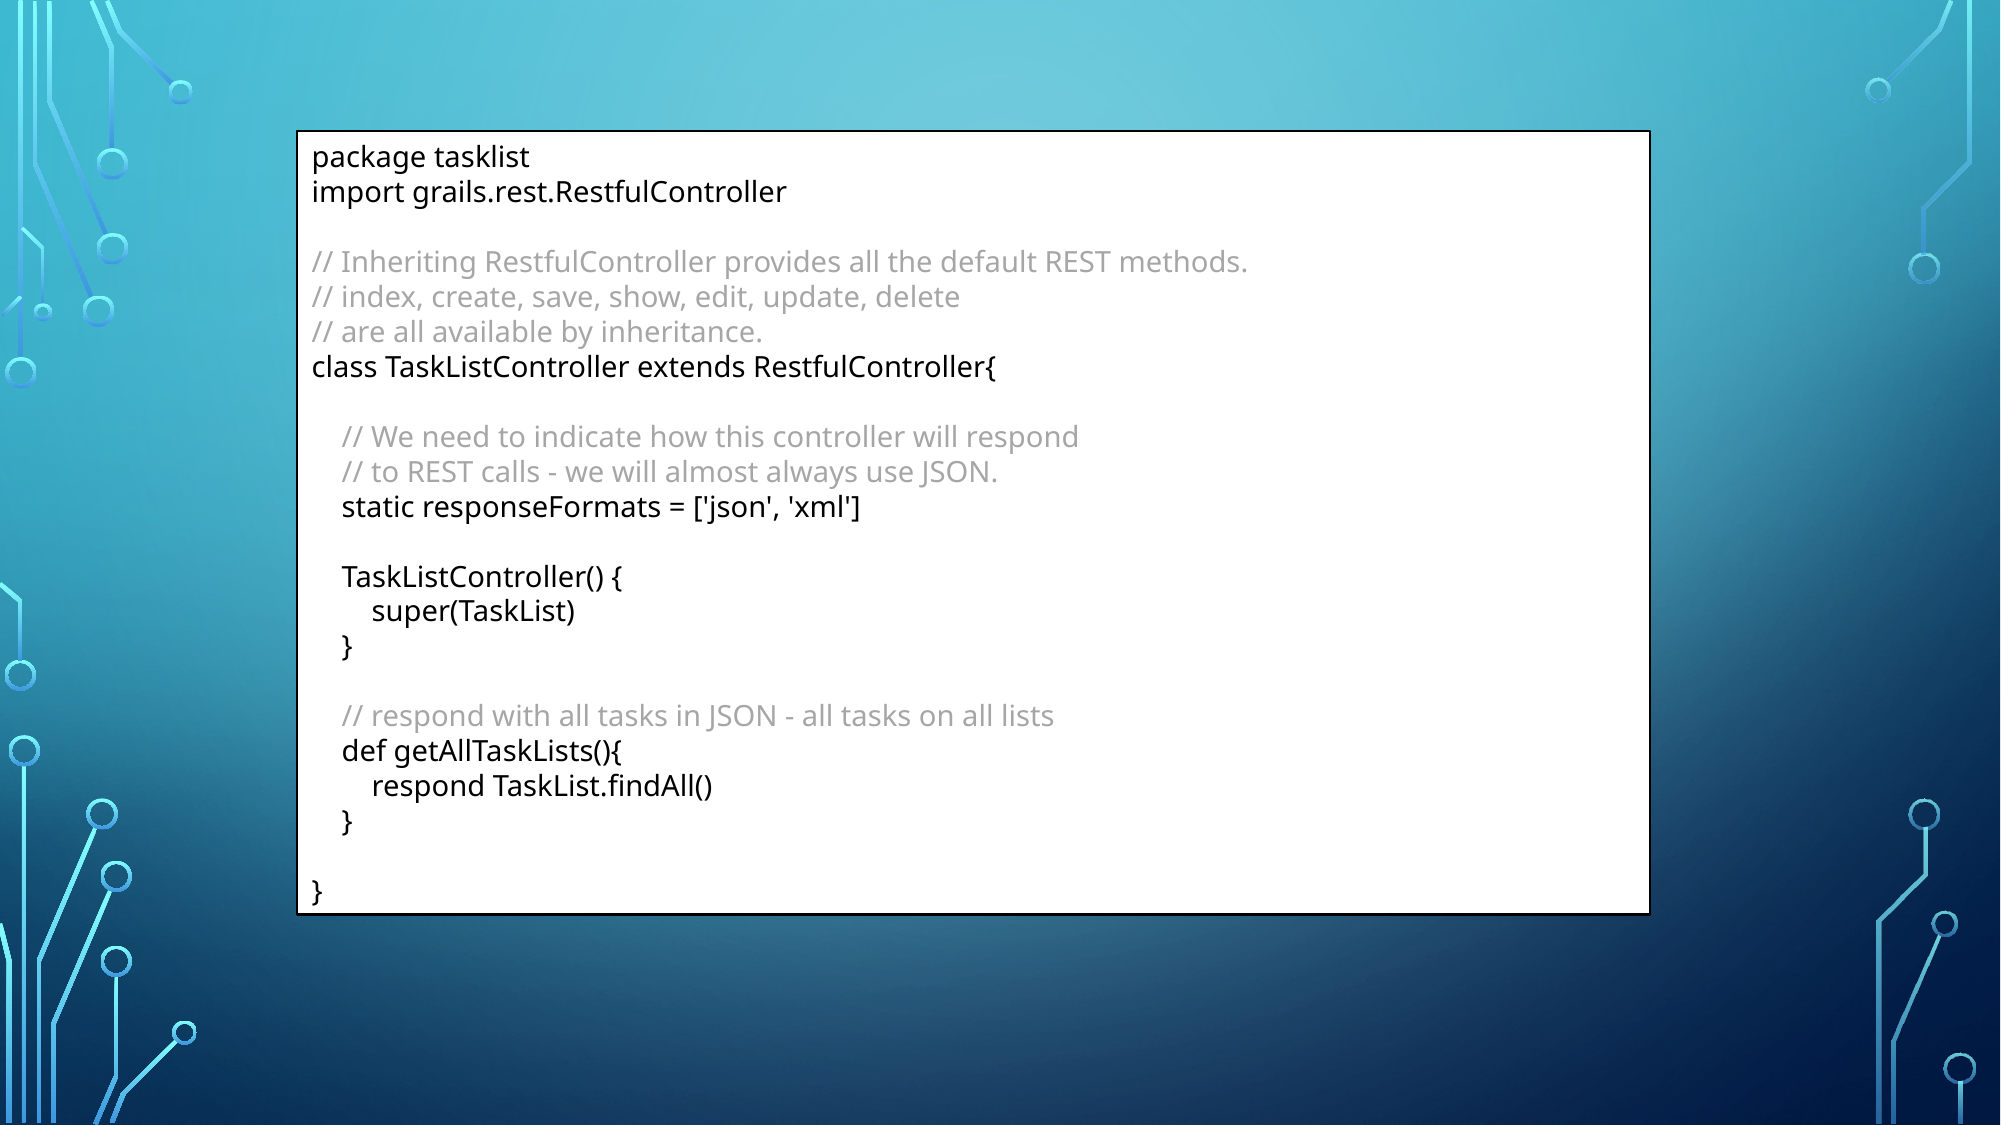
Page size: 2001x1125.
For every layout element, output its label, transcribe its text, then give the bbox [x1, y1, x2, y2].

text_box package tasklist import grails.rest.RestfulController // Inheriting RestfulController provides all the default REST methods. // index, create, save, show, edit, update, delete // are all available by inheritance. class TaskListController extends RestfulController{ // We need to indicate how this controller will respond // to REST calls - we will almost always use JSON. static responseFormats = ['json', 'xml'] TaskListController() { super(TaskList) } // respond with all tasks in JSON - all tasks on all lists def getAllTaskLists(){ respond TaskList.findAll() } } [296, 130, 1651, 916]
